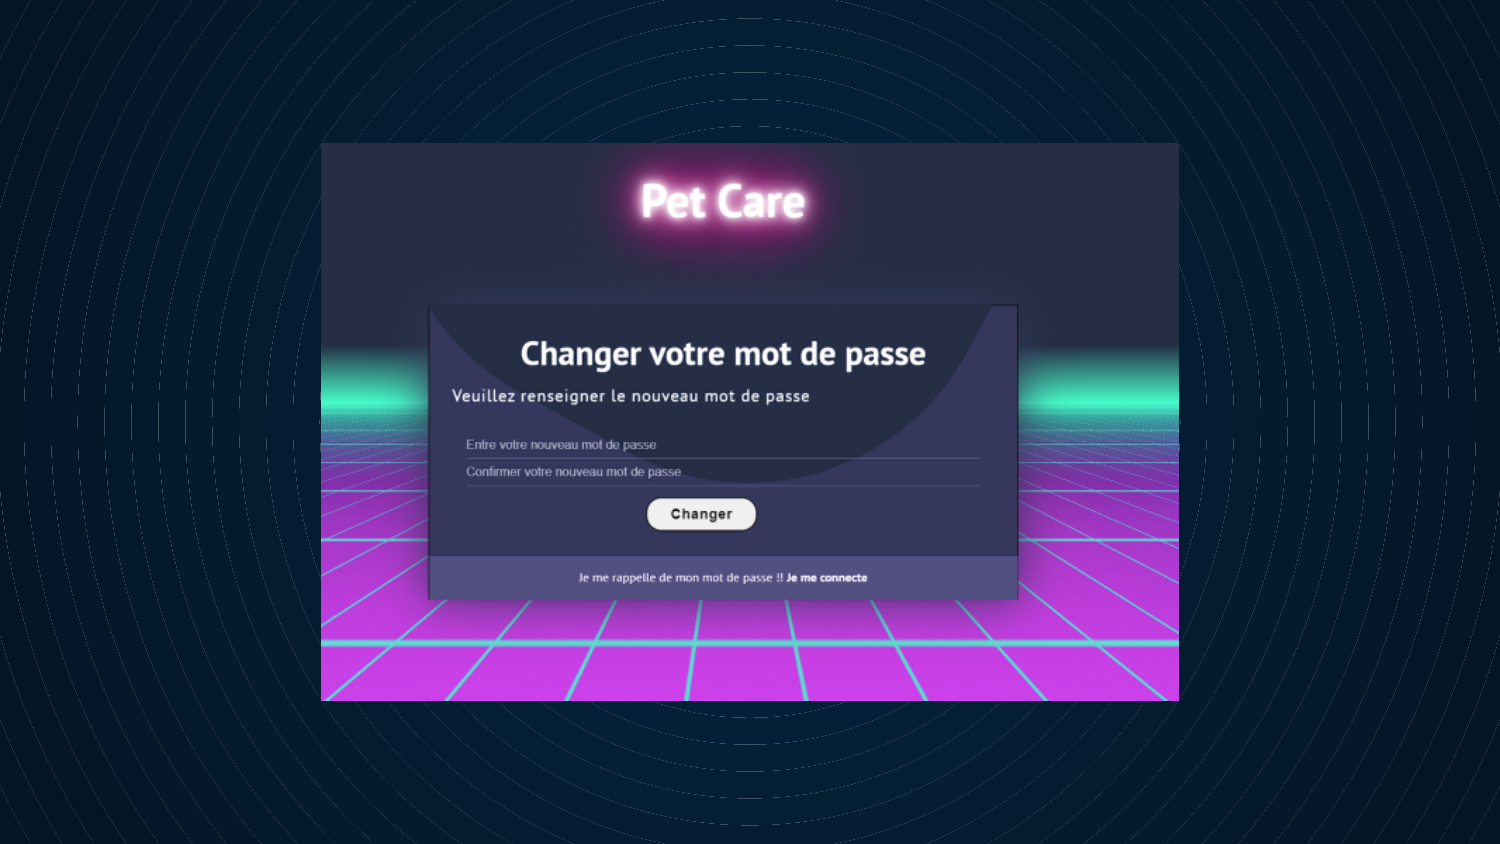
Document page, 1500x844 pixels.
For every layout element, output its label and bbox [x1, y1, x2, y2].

picture [321, 142, 1179, 701]
